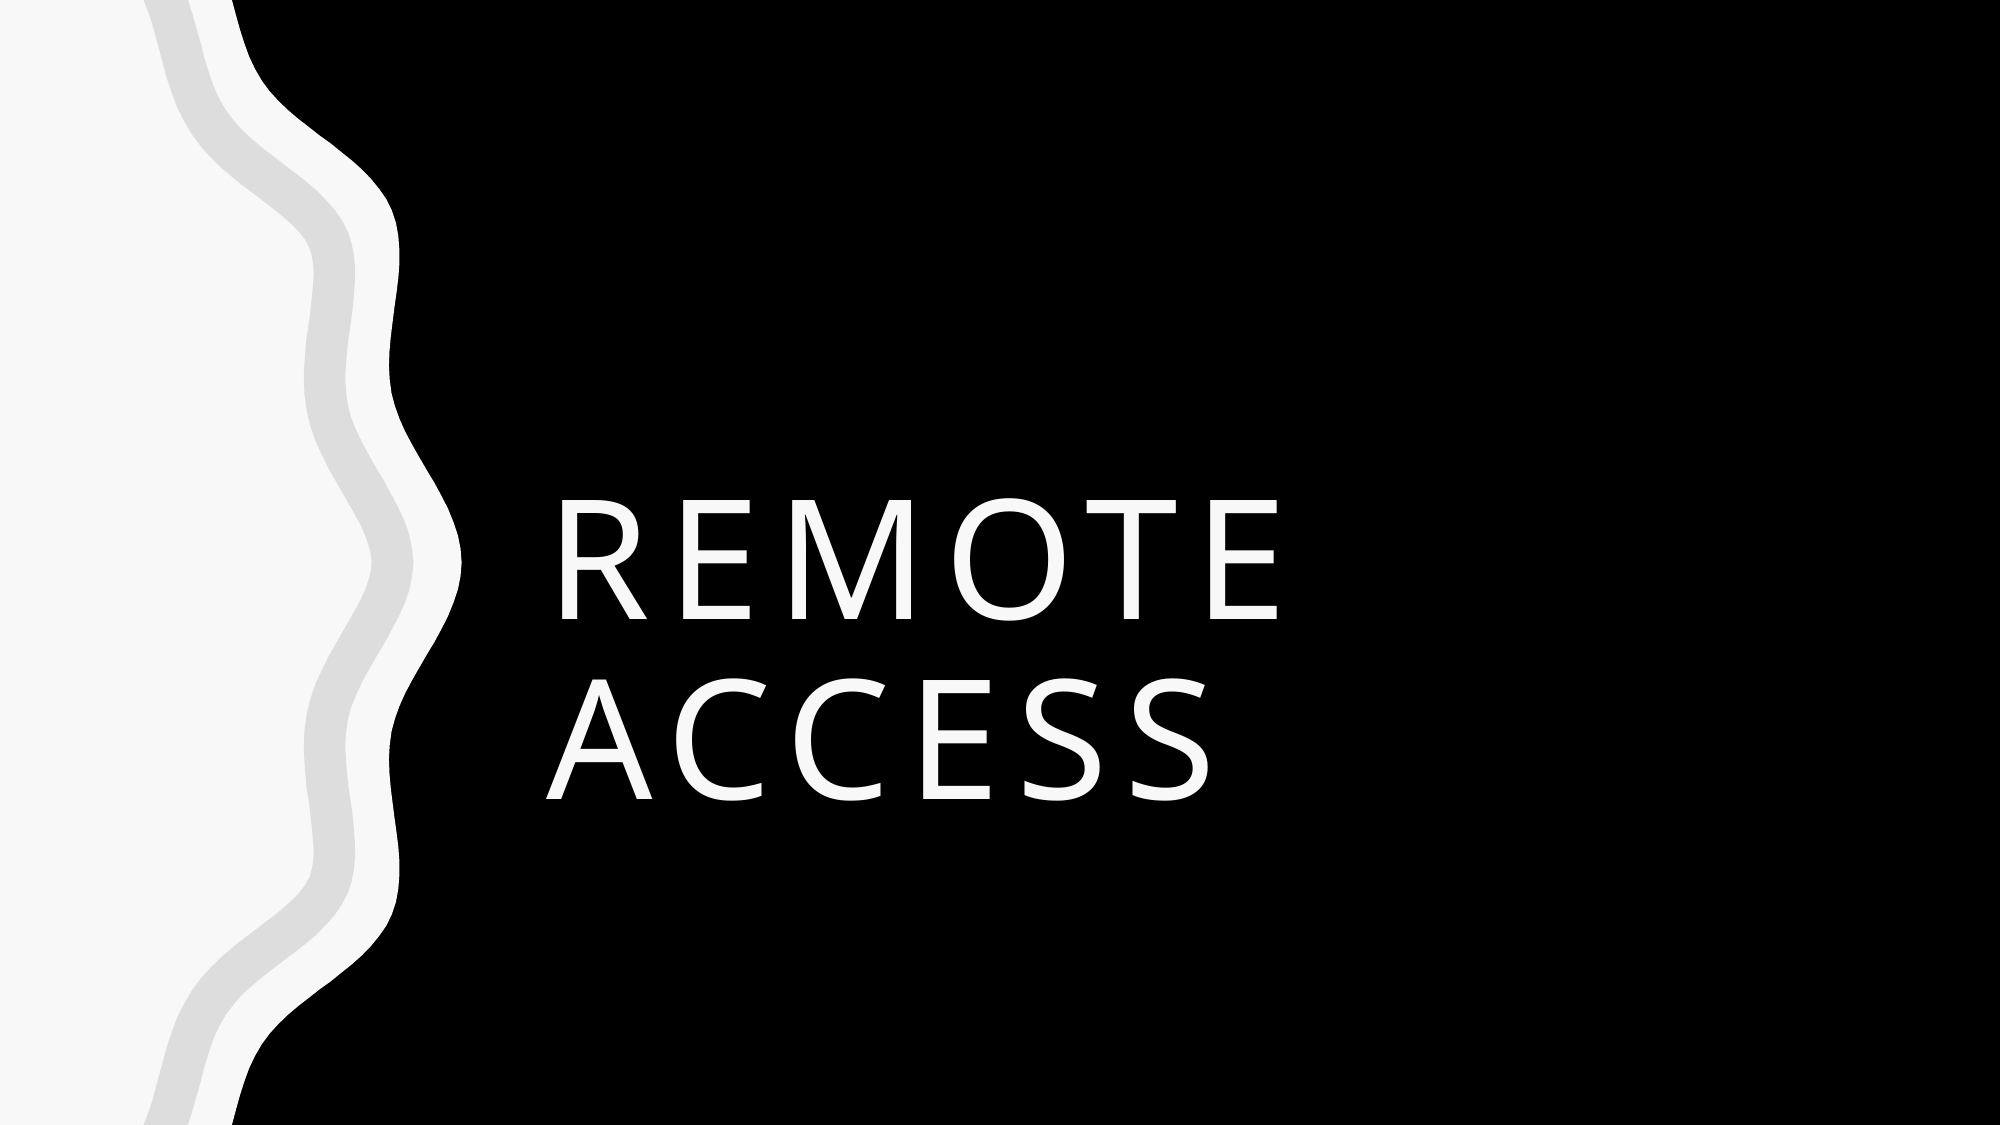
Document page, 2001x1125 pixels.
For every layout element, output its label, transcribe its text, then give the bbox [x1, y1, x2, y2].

title REMOTE ACCESS [531, 176, 1875, 843]
